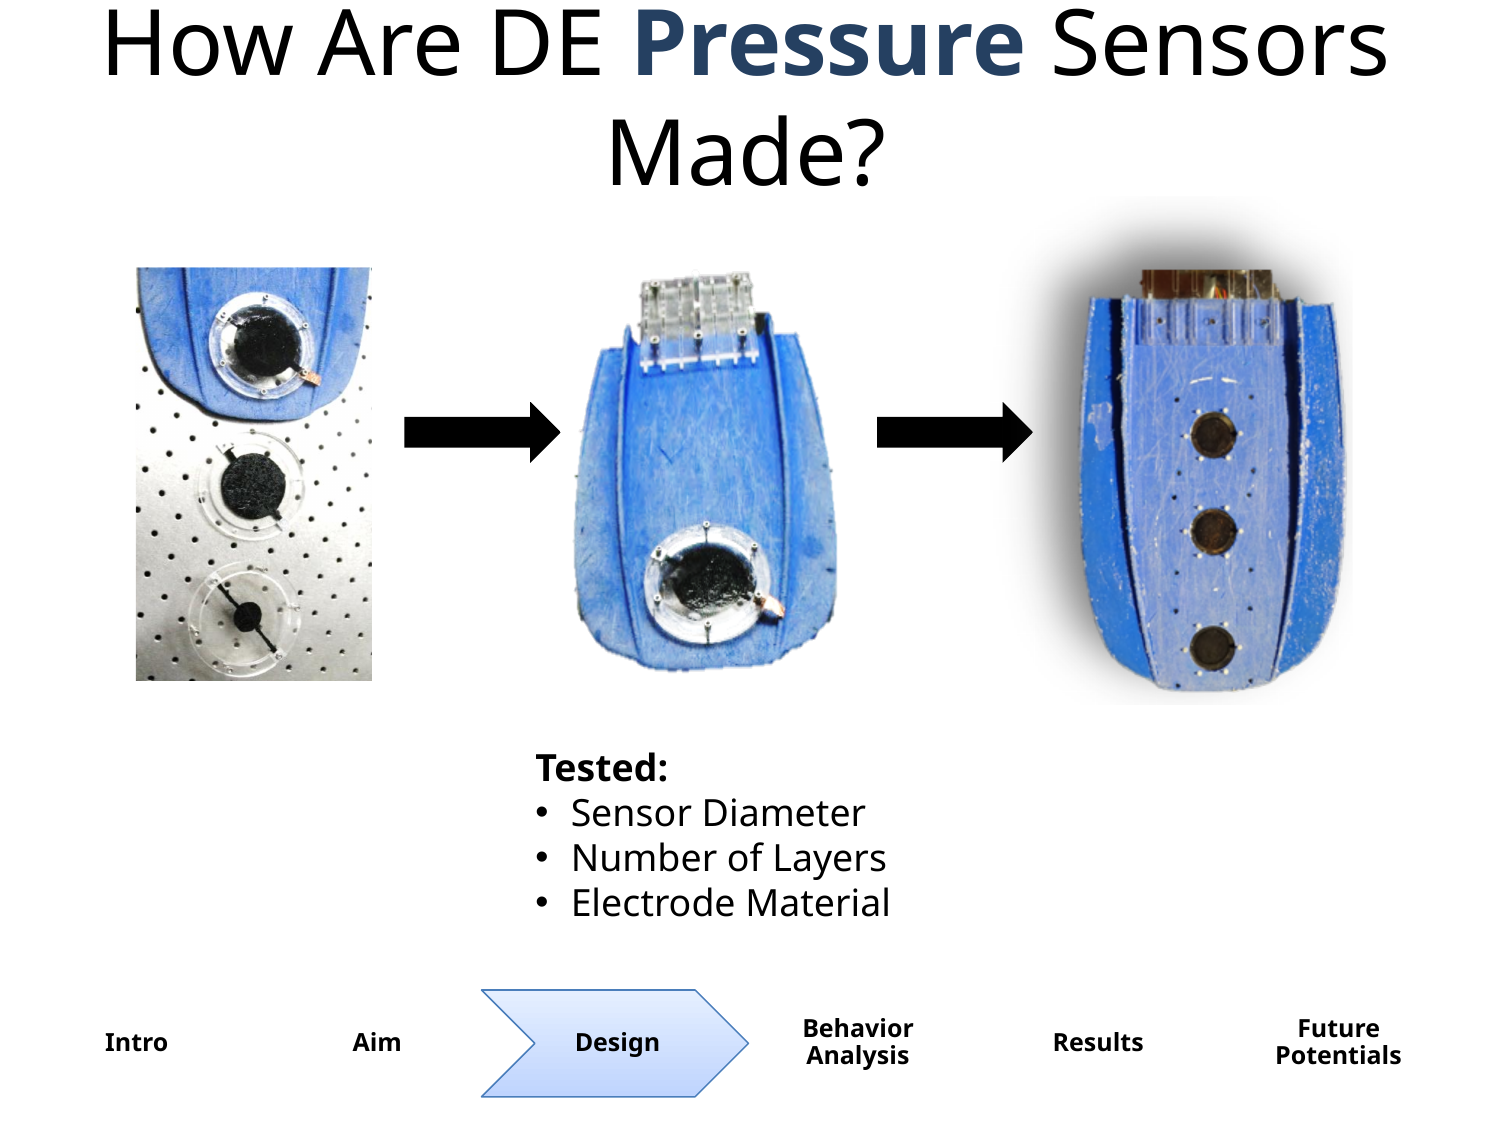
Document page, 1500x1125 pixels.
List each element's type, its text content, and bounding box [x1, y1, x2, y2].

picture [539, 238, 880, 710]
text_box Behavior Analysis [721, 990, 989, 1097]
text_box Tested: Sensor Diameter Number of Layers Electrode Material [520, 736, 958, 932]
text_box Intro [0, 990, 268, 1097]
picture [981, 196, 1353, 705]
text_box How Are DE Pressure Sensors Made? [70, 0, 1421, 188]
text_box [884, 416, 976, 448]
text_box [465, 401, 534, 463]
picture [46, 268, 461, 681]
text_box Design [481, 990, 749, 1097]
text_box Future Potentials [1202, 990, 1470, 1097]
text_box Results [962, 990, 1230, 1097]
text_box Aim [241, 990, 509, 1097]
